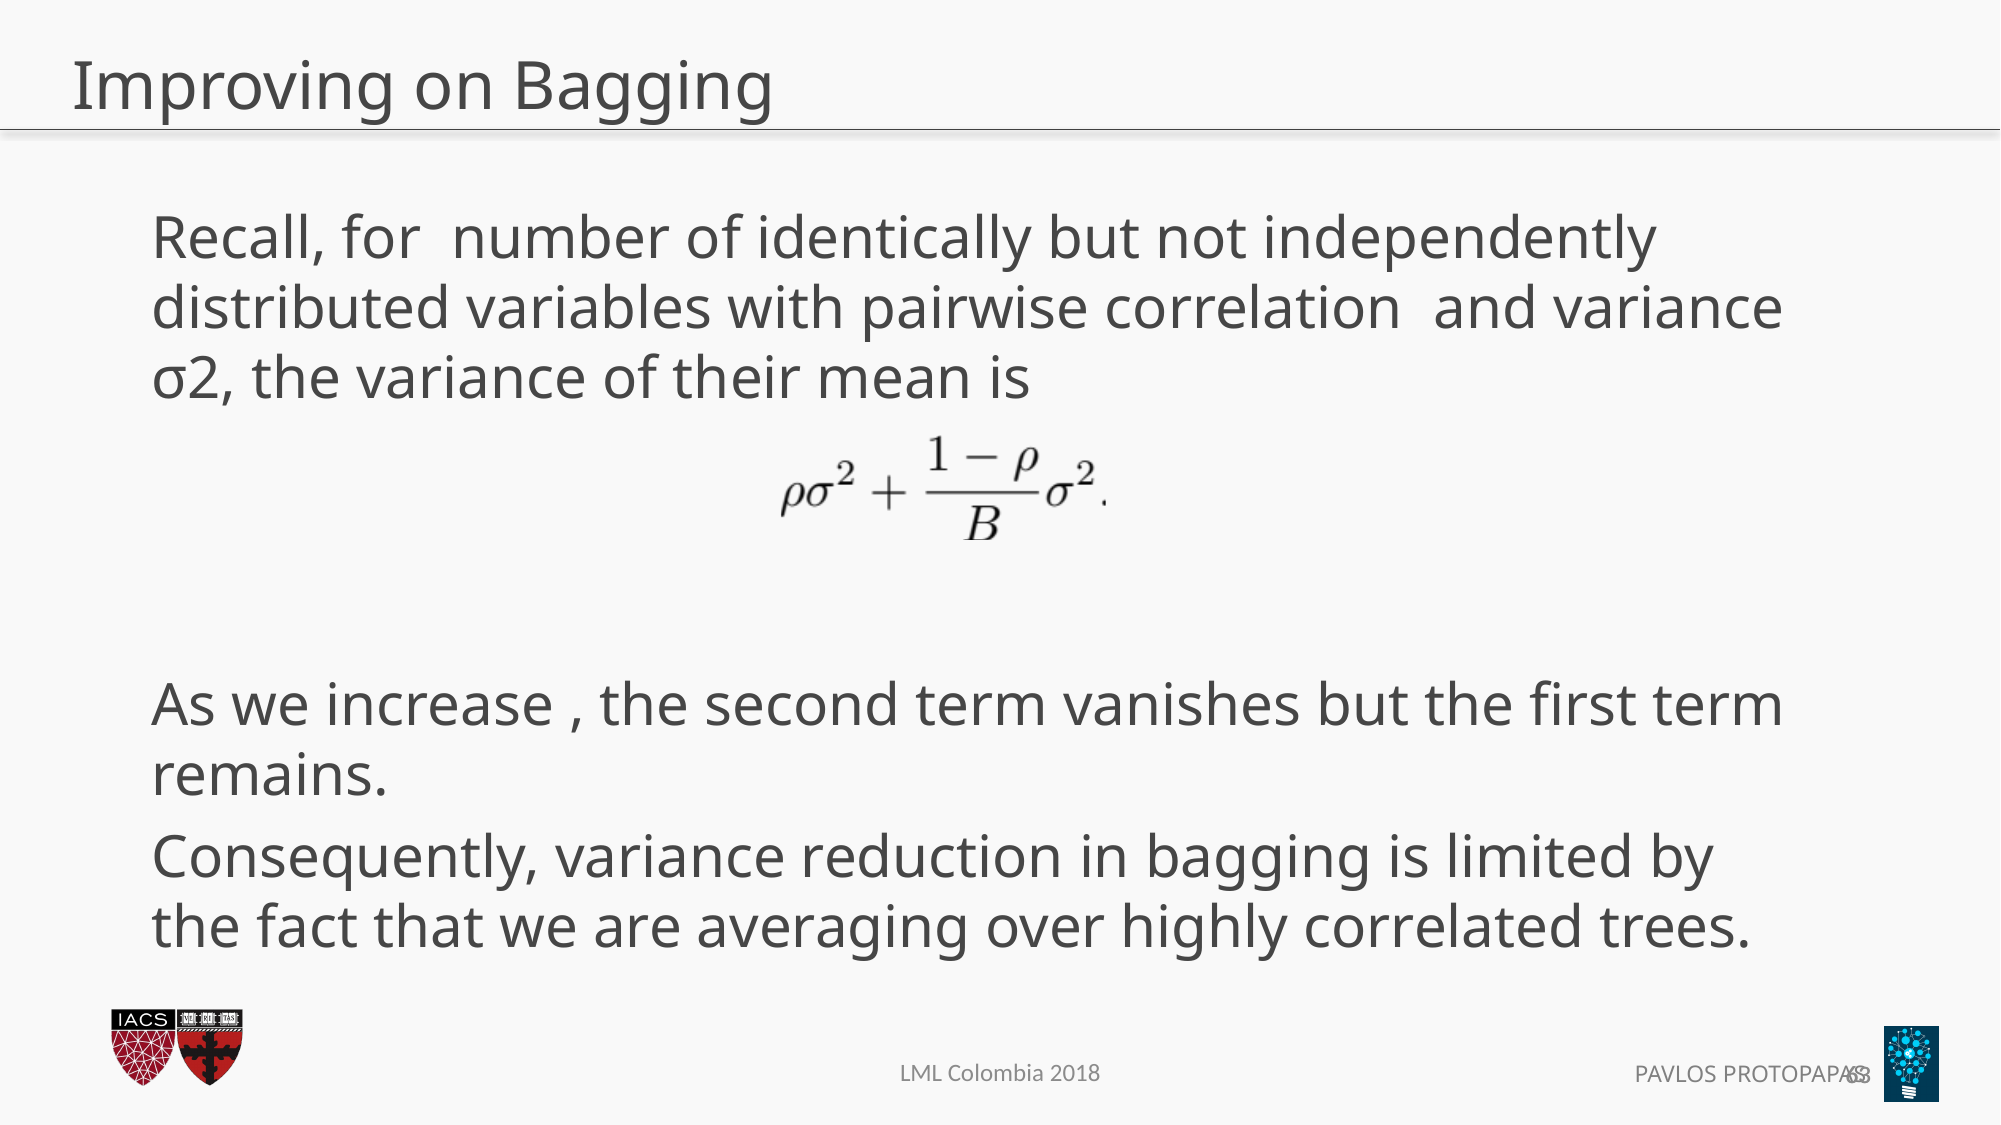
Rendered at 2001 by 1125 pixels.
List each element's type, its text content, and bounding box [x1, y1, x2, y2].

picture [109, 1009, 243, 1086]
title Improving on Bagging [57, 35, 1943, 162]
slide_number 63 [1419, 1043, 1886, 1104]
picture [1905, 1049, 1913, 1058]
picture [780, 435, 1106, 540]
picture [1903, 1086, 1915, 1098]
